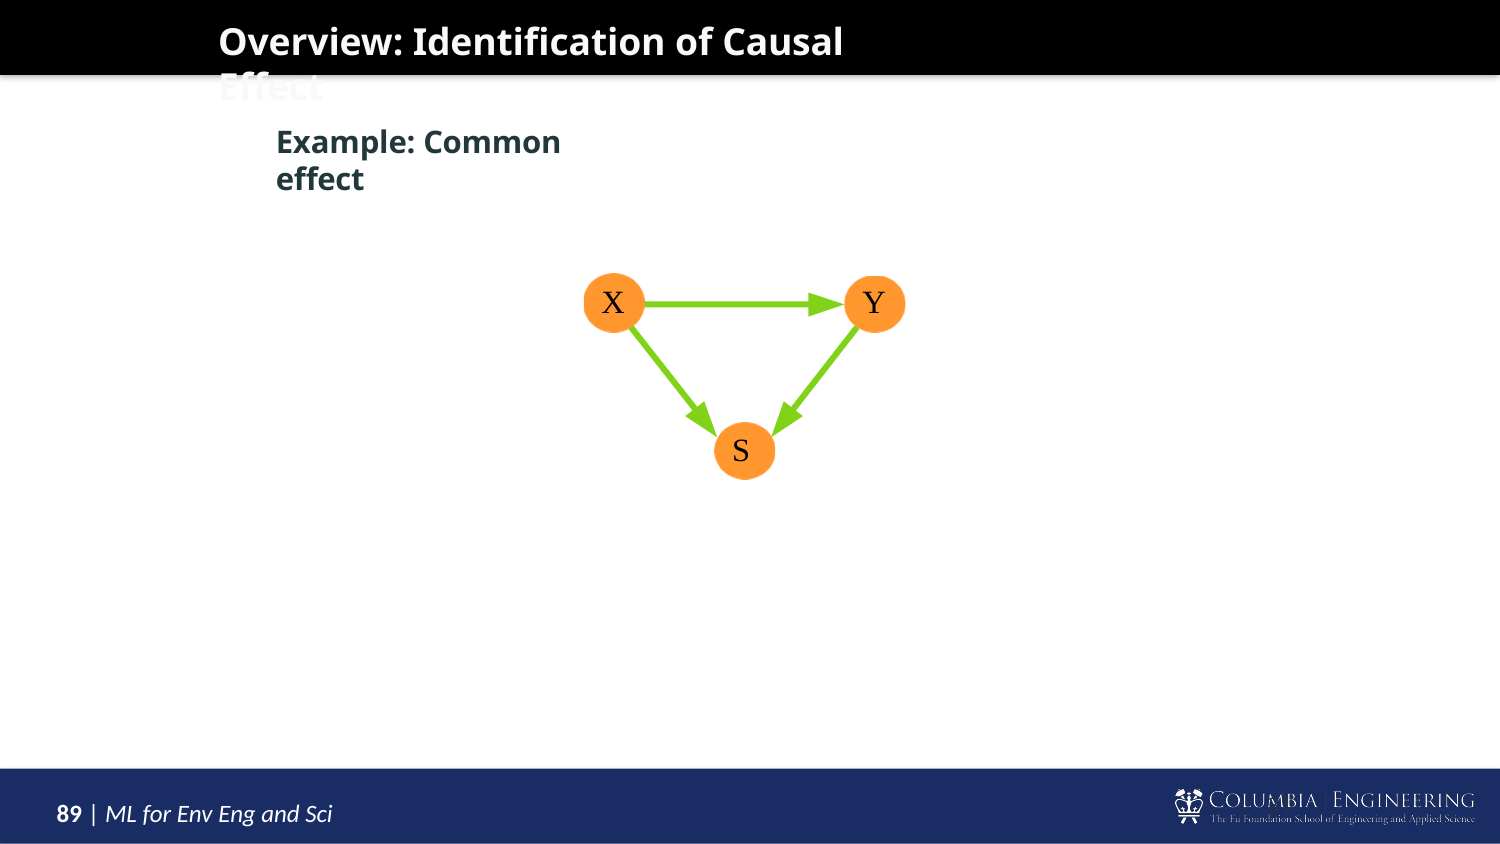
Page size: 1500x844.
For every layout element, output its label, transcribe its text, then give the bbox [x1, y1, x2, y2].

text_box Overview: Identification of Causal Effect [215, 15, 912, 108]
text_box Example: Common effect [272, 119, 640, 197]
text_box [583, 273, 906, 480]
text_box 31 [1264, 794, 1295, 819]
